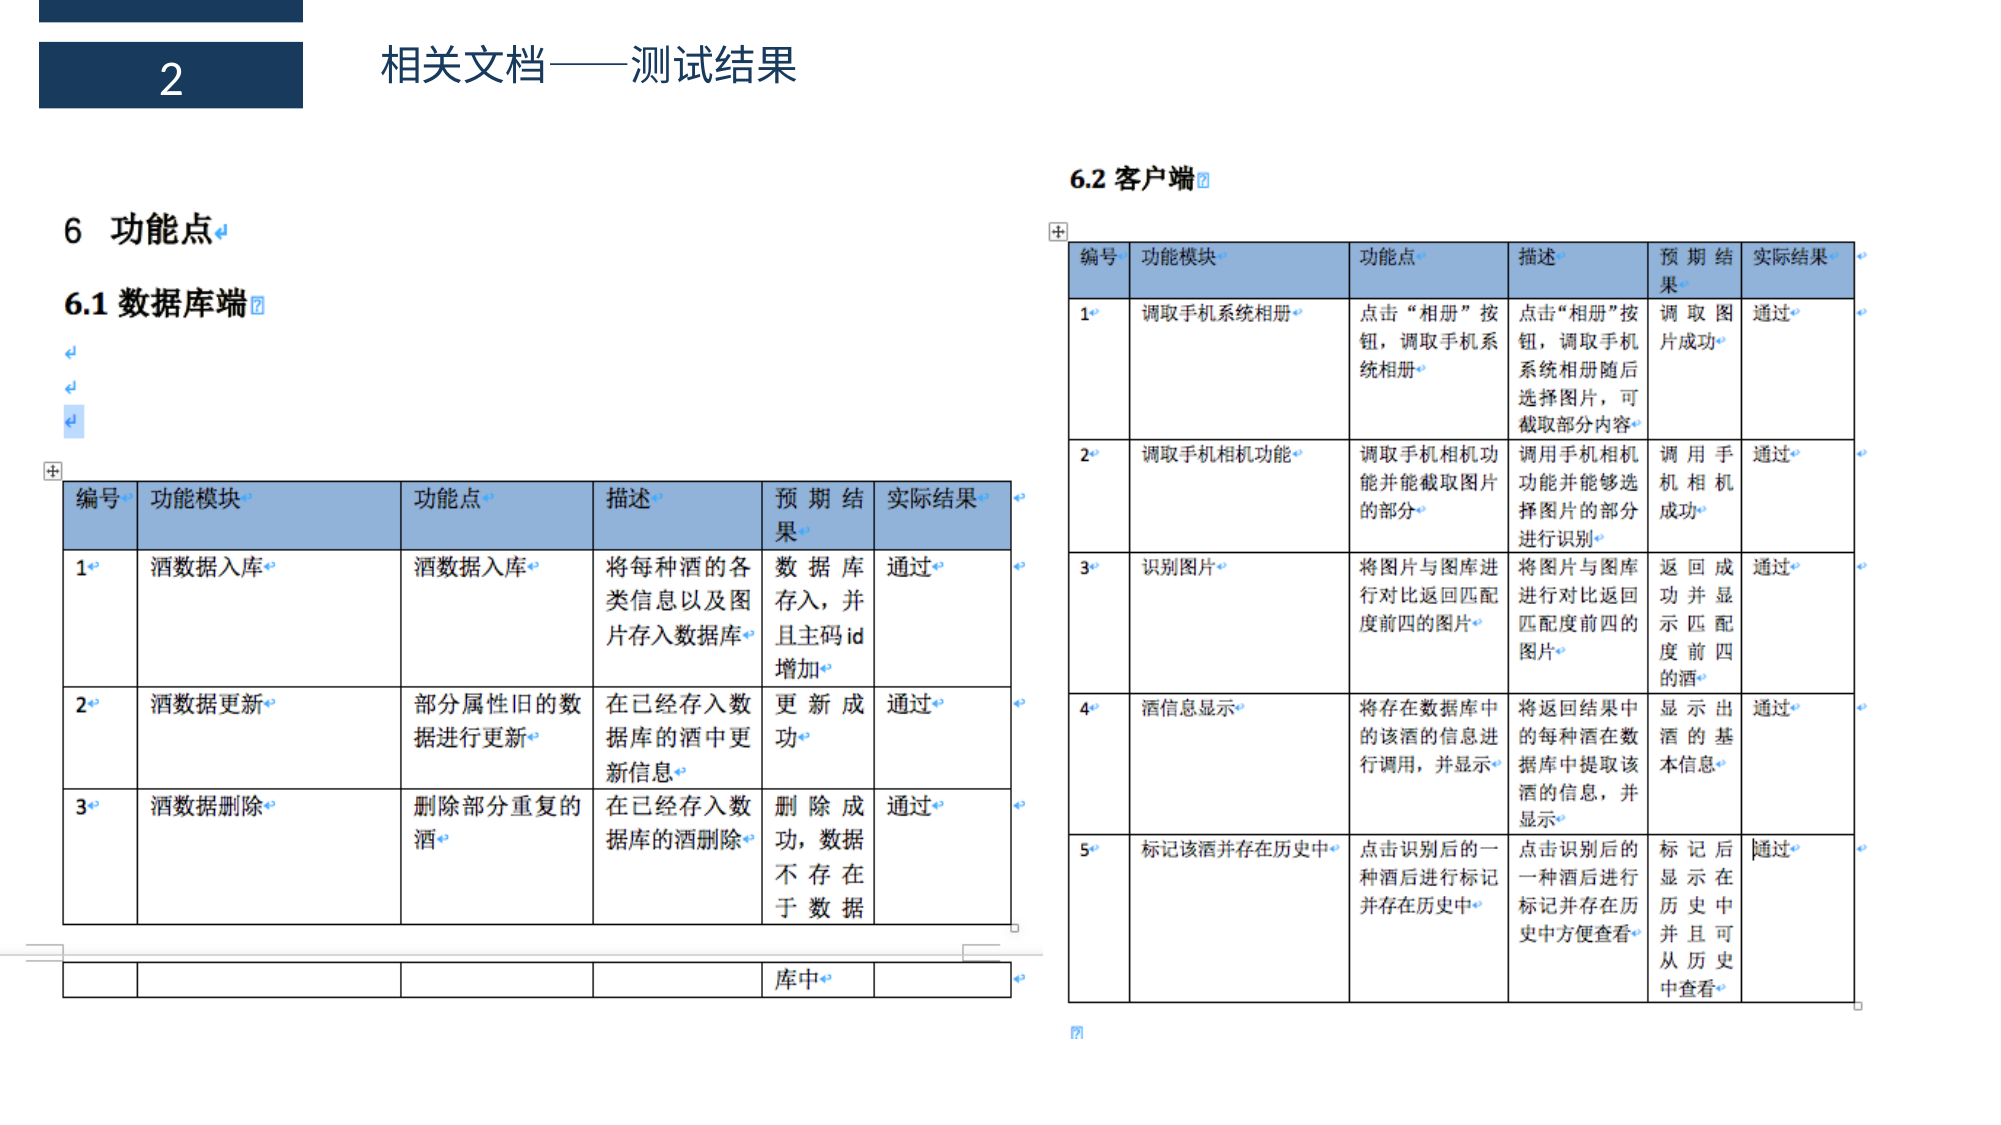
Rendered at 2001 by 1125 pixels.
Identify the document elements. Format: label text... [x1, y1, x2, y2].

text_box 2 [38, 41, 304, 110]
text_box 相关文档——测试结果 [365, 31, 1359, 97]
picture [0, 163, 1885, 1039]
text_box [38, 0, 304, 23]
